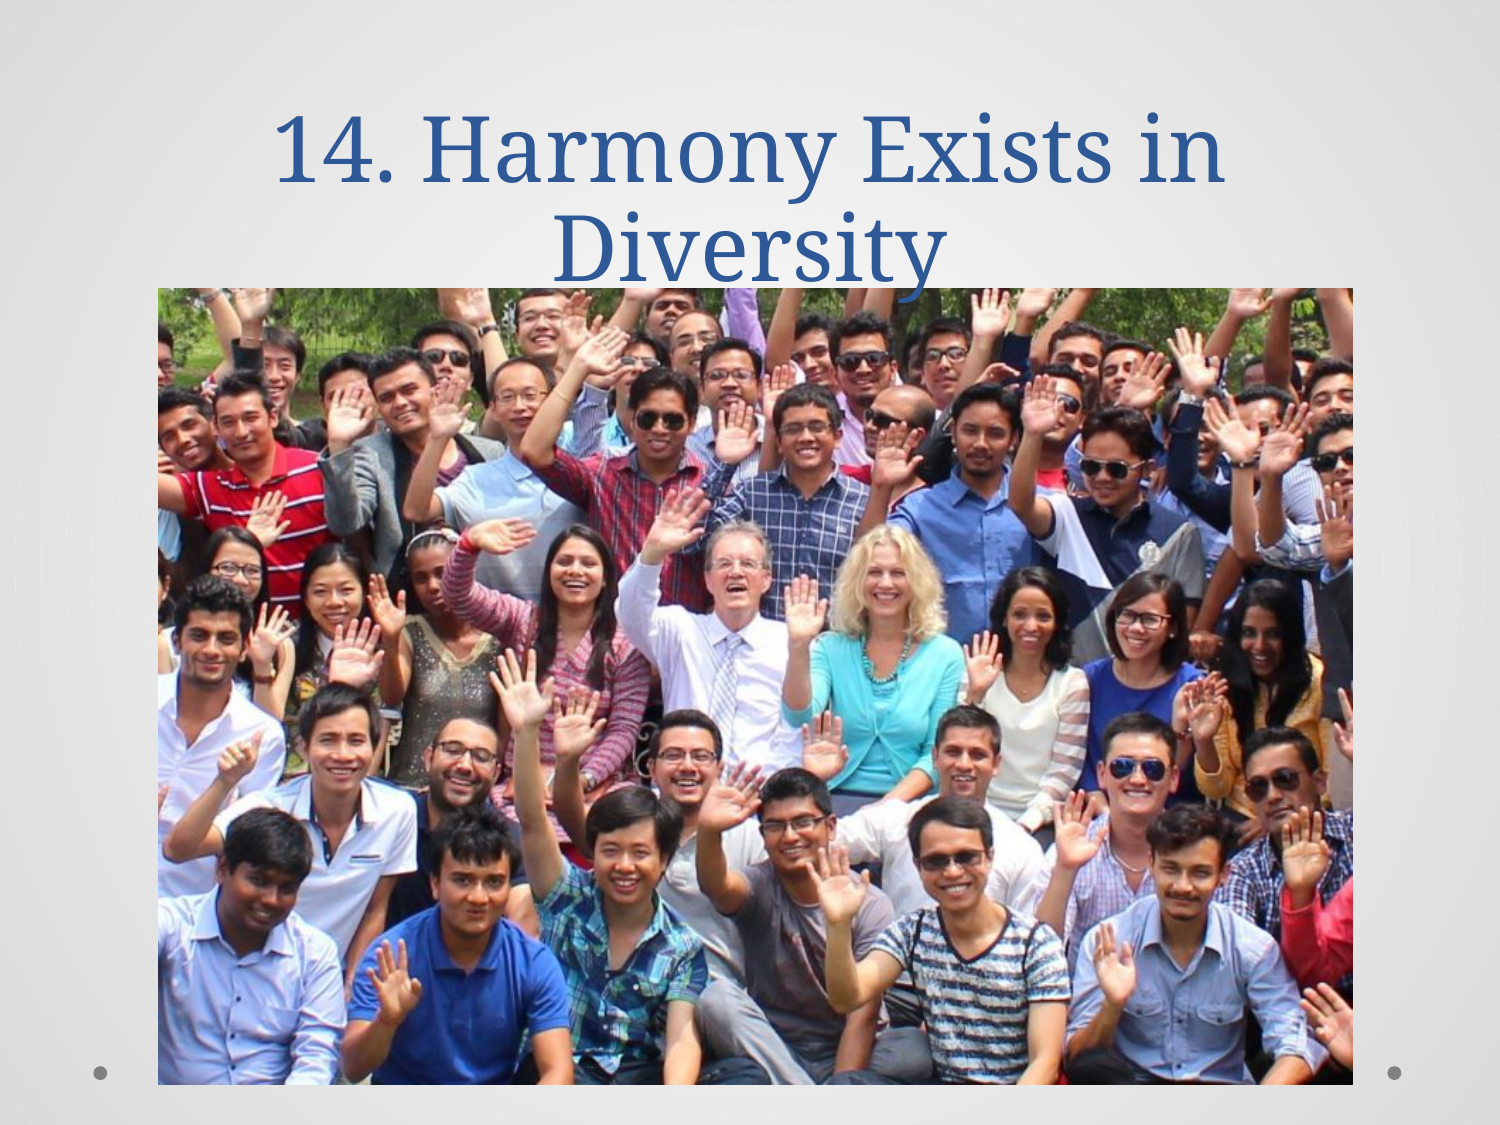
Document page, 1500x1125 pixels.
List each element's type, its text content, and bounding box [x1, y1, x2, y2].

picture [157, 288, 1353, 1085]
text_box 14. Harmony Exists in Diversity [74, 96, 1425, 250]
